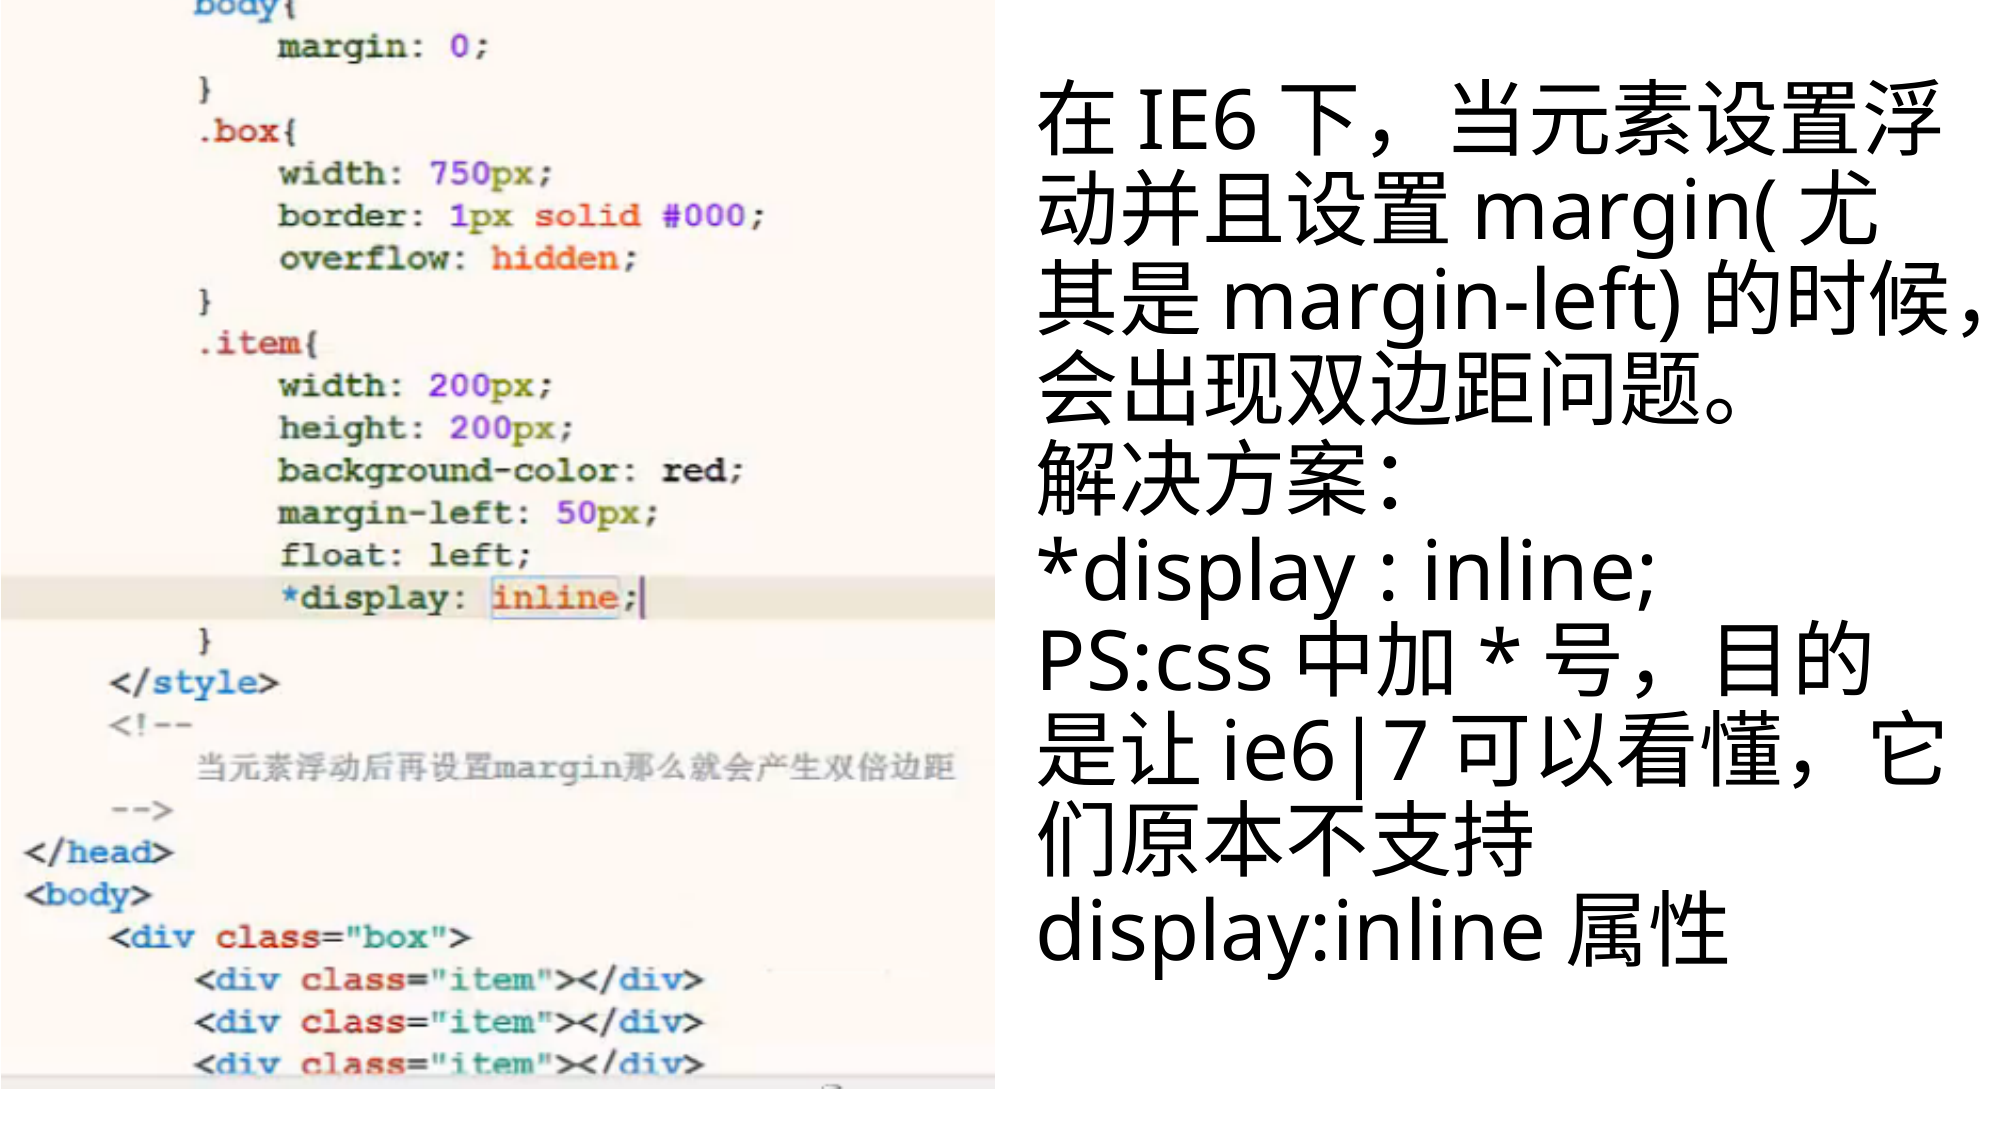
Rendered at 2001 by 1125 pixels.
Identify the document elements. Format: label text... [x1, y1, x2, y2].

title 在IE6下，当元素设置浮动并且设置margin(尤其是margin-left)的时候，会出现双边距问题。 解决方案： *display : inline; PS:css中加*号，目的是让ie6|7可以看懂，它们原本不支持display:inline属性 [1020, 59, 1968, 996]
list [1, 0, 995, 1089]
